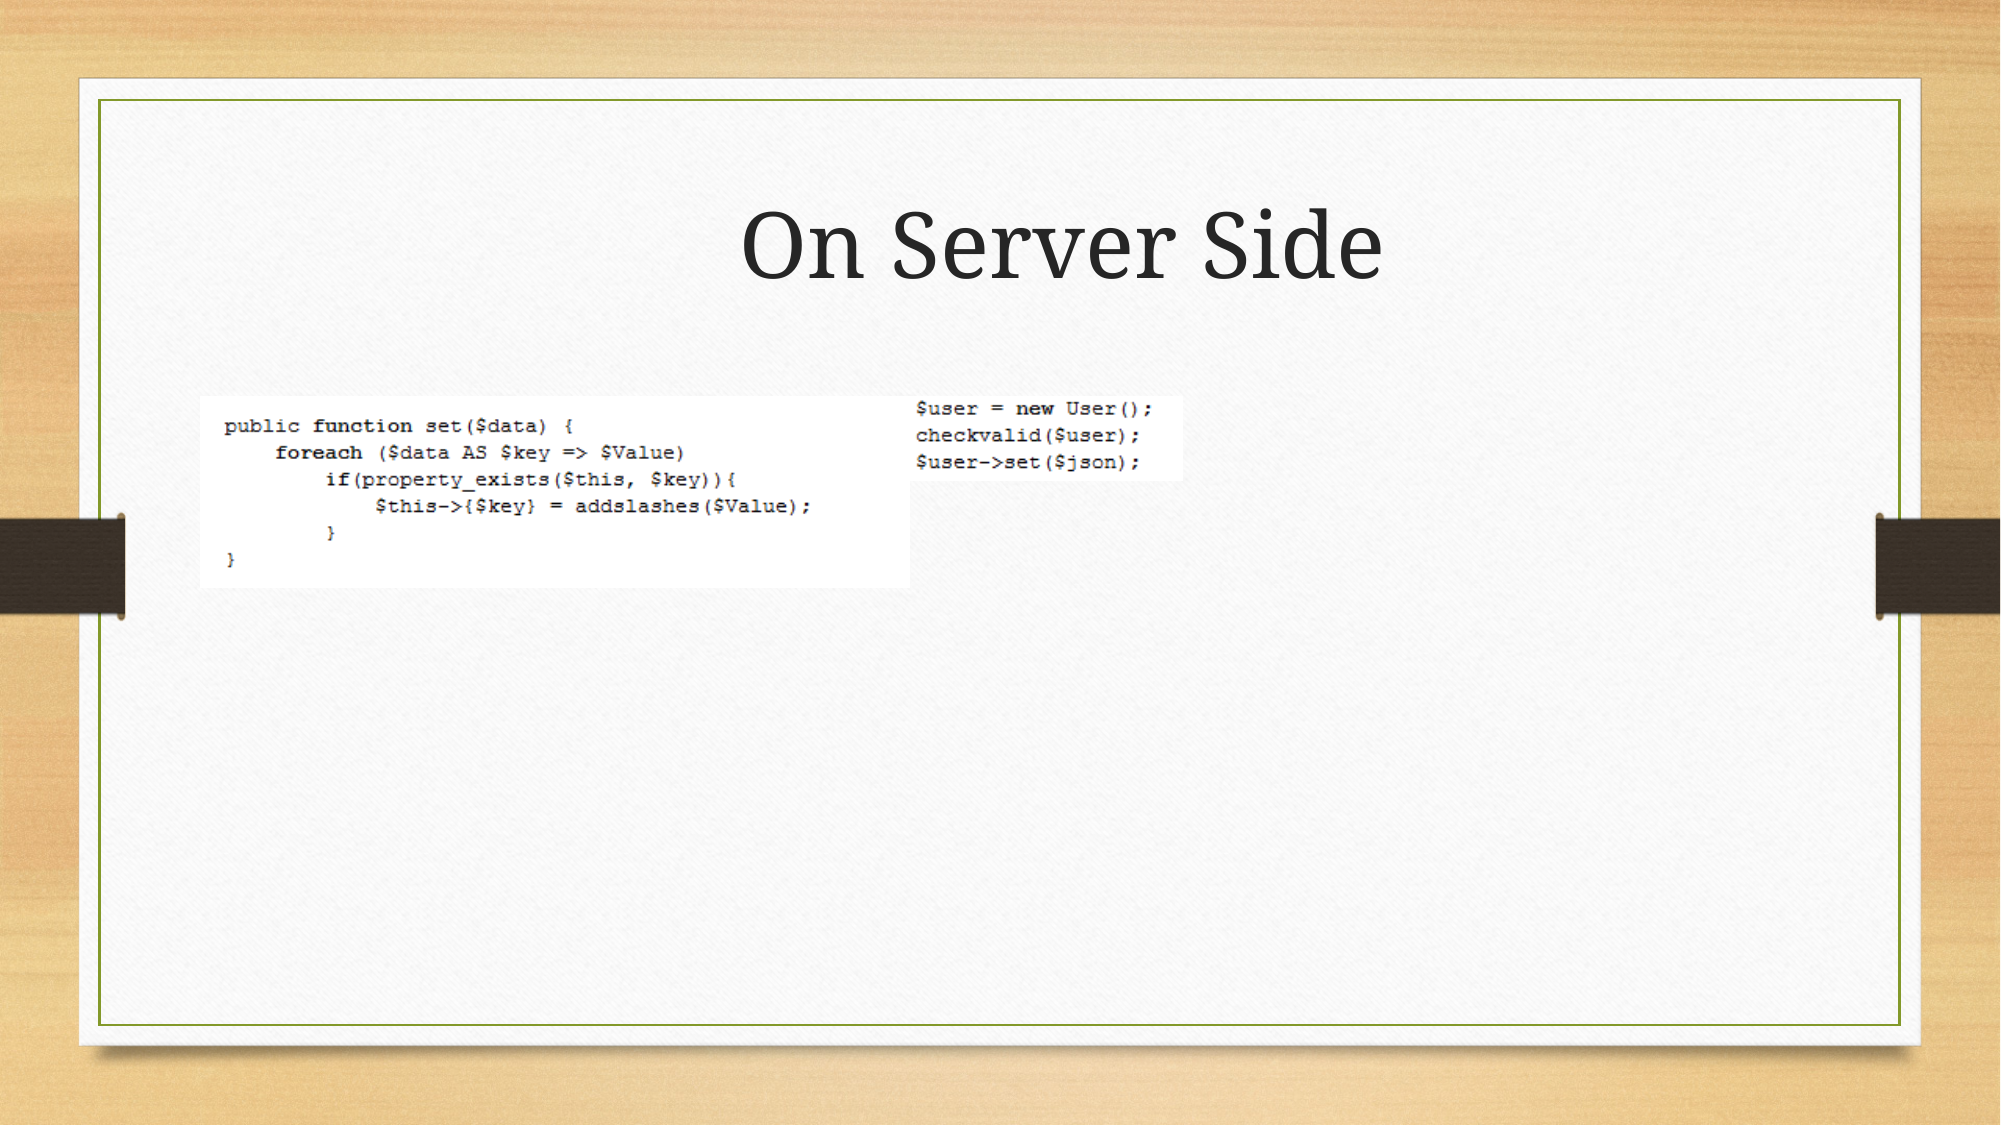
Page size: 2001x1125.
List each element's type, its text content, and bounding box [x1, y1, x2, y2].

picture [0, 0, 2001, 1125]
text_box On Server Side [200, 179, 1926, 397]
